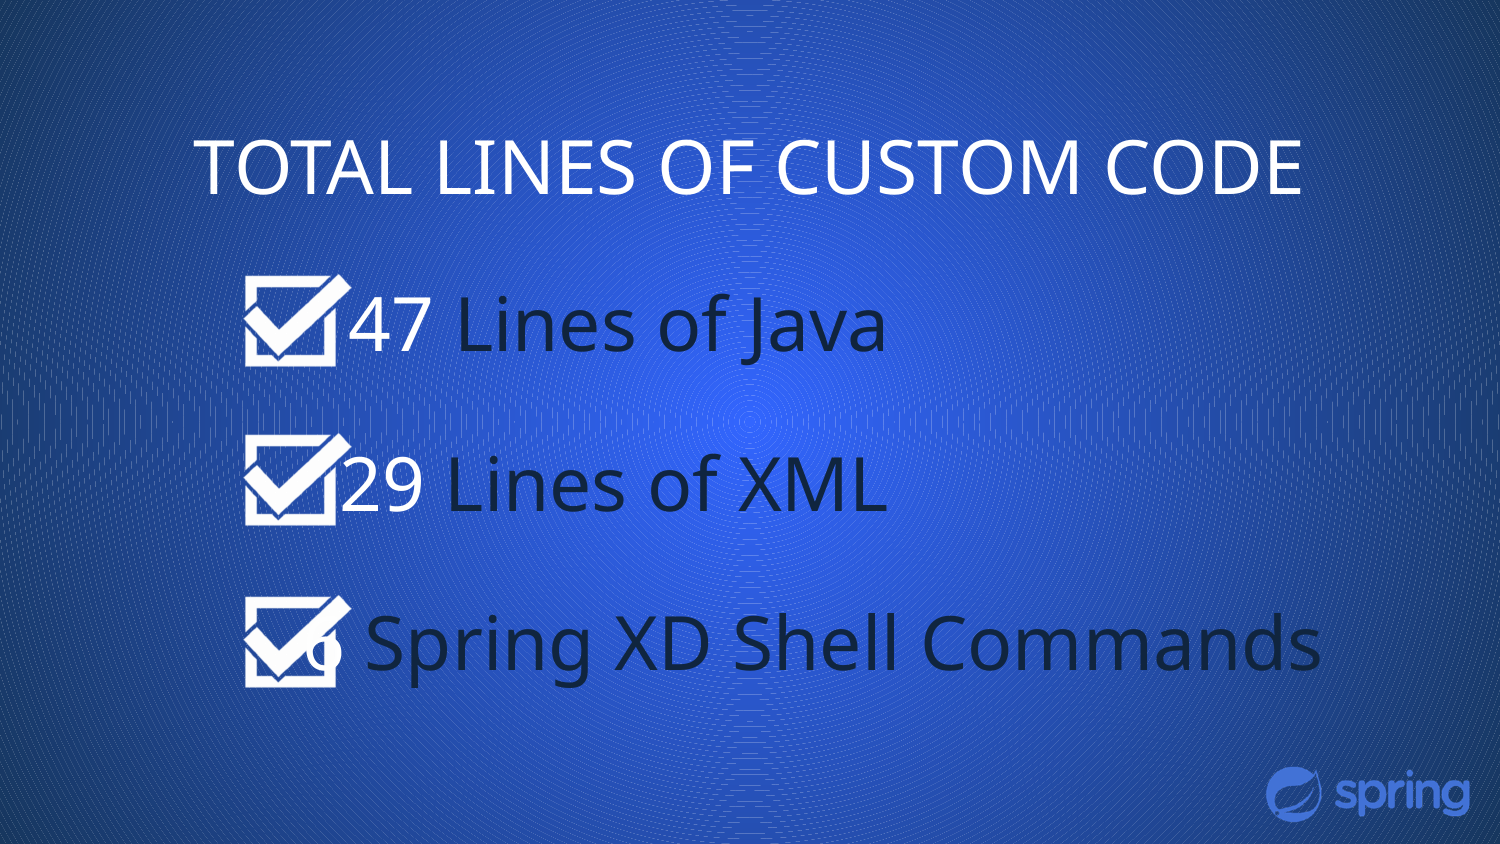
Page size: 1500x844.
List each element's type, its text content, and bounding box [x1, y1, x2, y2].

picture [1264, 764, 1470, 823]
text_box TOTAL LINES OF CUSTOM CODE [179, 112, 1321, 217]
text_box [233, 407, 869, 535]
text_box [233, 248, 879, 376]
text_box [233, 569, 1267, 697]
